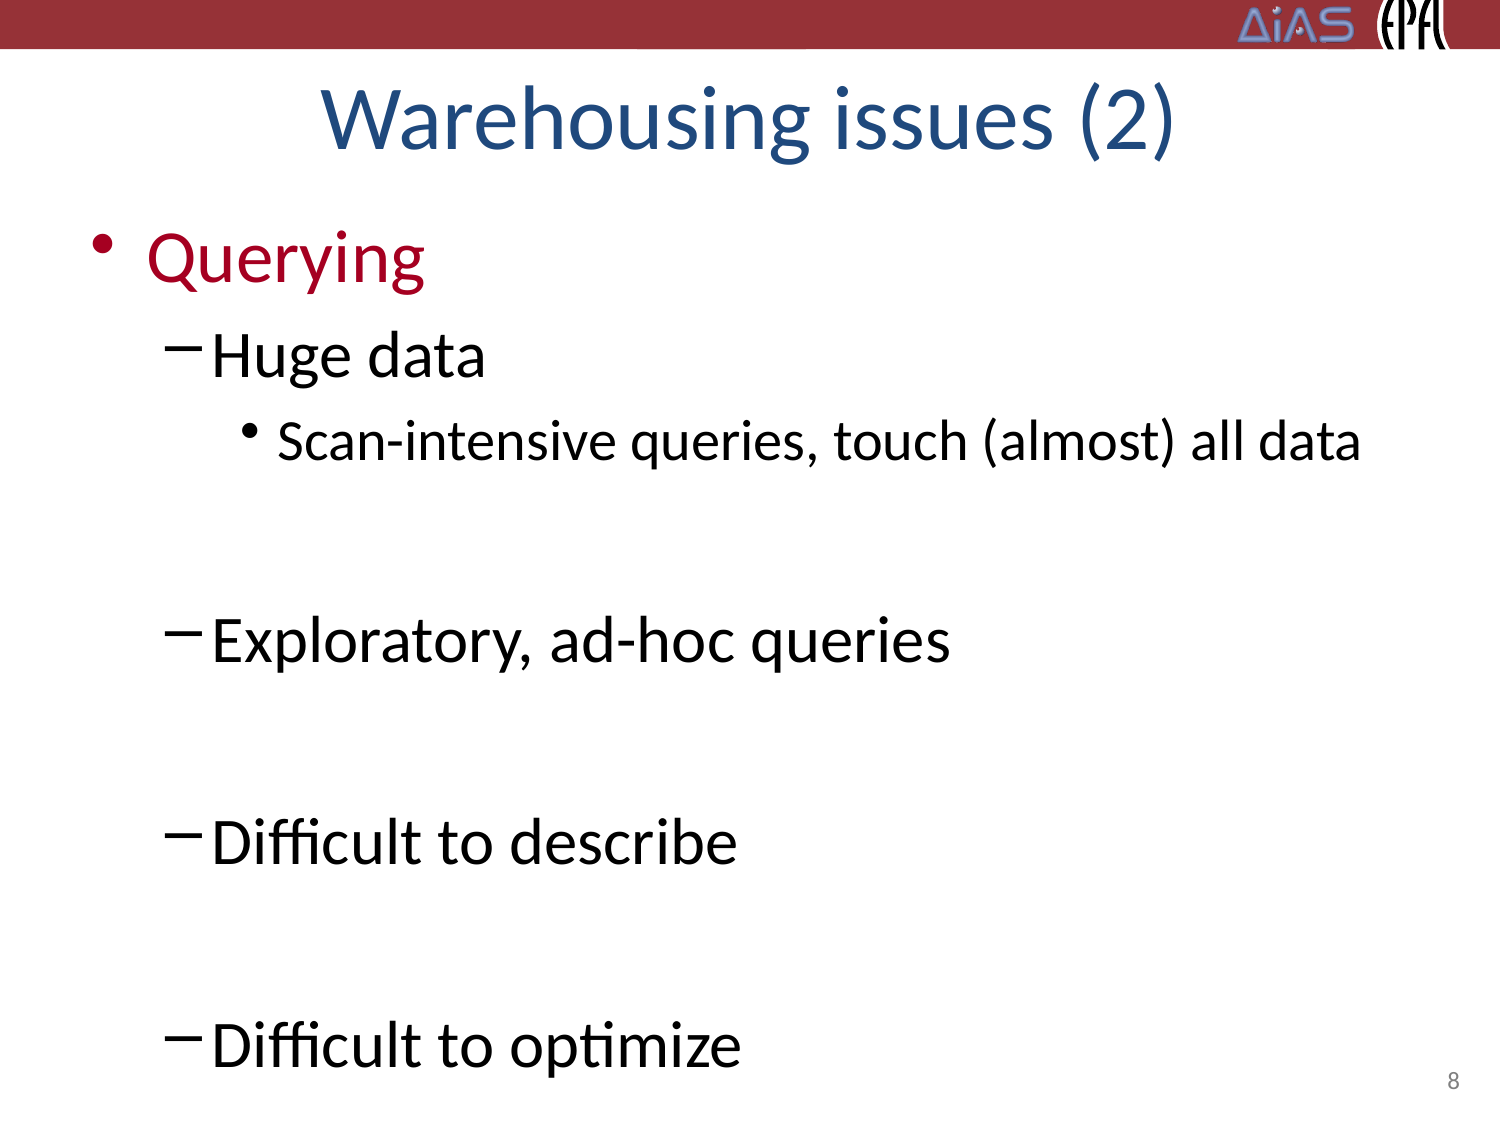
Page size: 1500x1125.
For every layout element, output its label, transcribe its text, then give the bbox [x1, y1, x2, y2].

slide_number 8 [1074, 1024, 1476, 1103]
picture [1234, 3, 1357, 44]
list Querying Huge data Scan-intensive queries, touch (almost) all data Exploratory, ad-hoc queries Difficult to describe Difficult to optimize [74, 199, 1426, 1006]
title Warehousing issues (2) [74, 44, 1426, 176]
